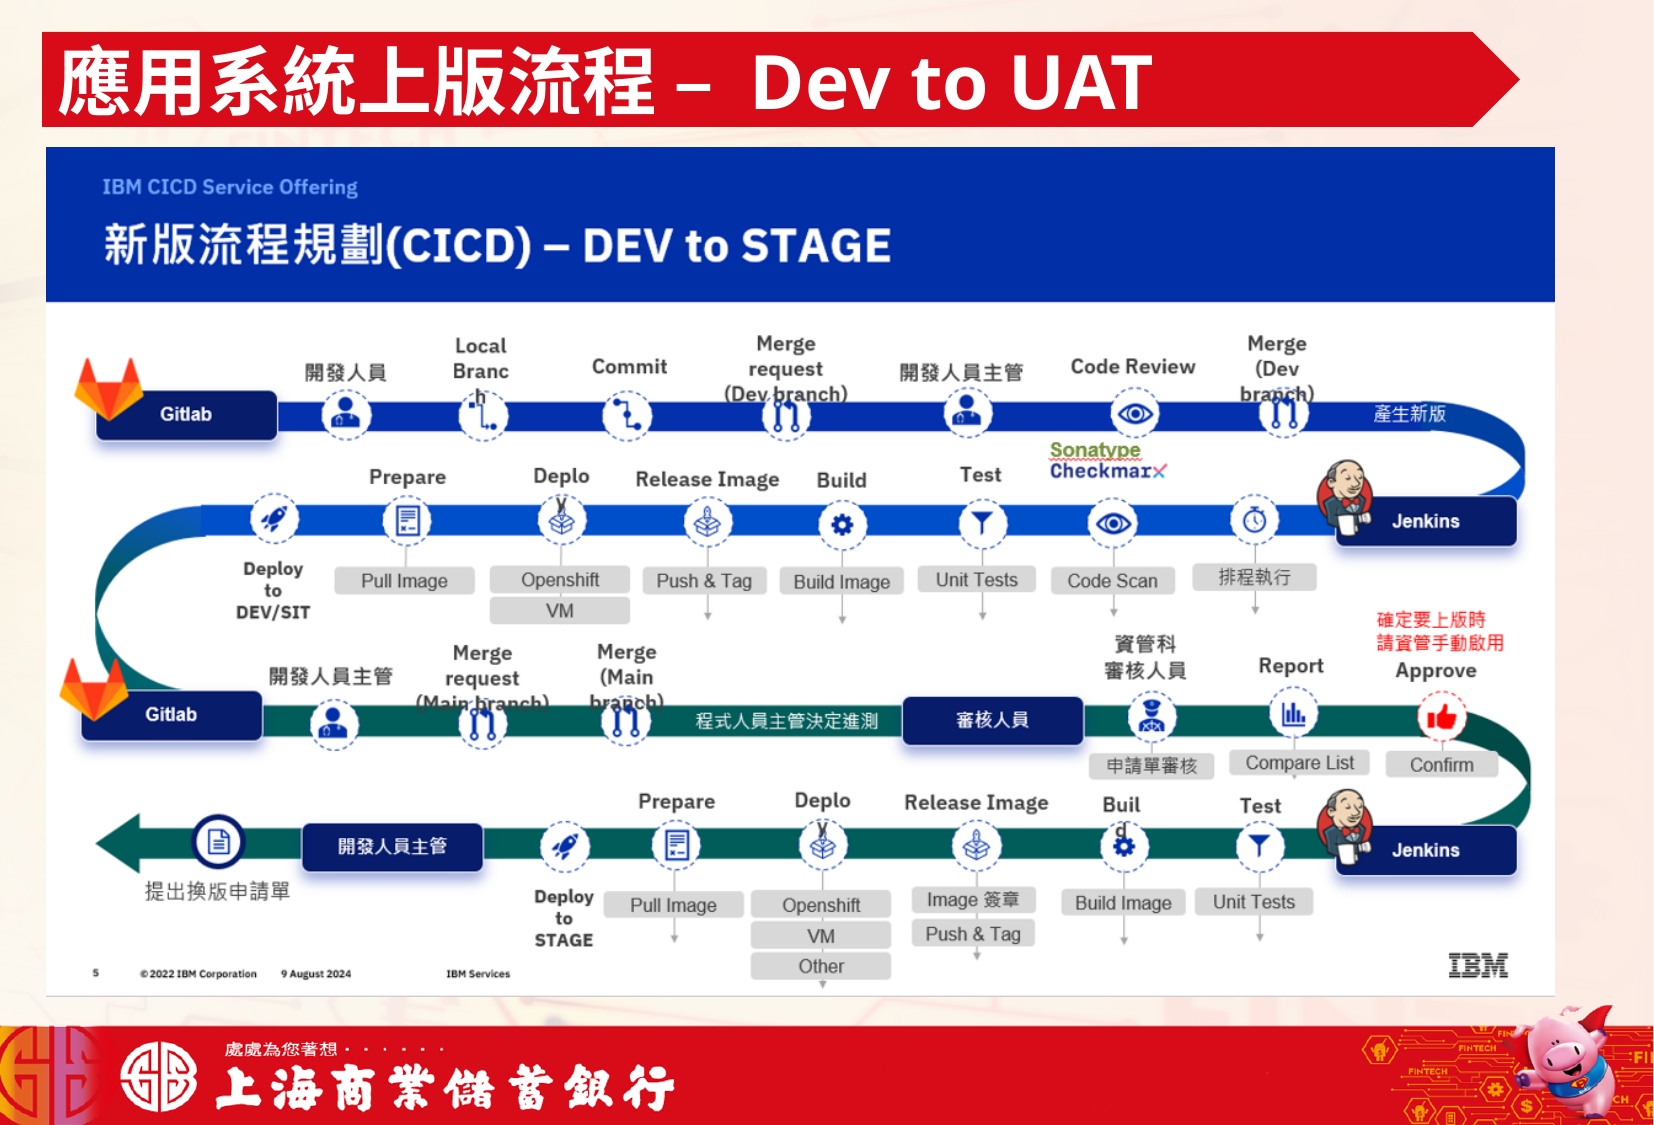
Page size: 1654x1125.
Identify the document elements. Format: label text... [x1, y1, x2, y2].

picture [0, 0, 1654, 1125]
text_box 應用系統上版流程 – Dev to UAT [42, 31, 1521, 127]
